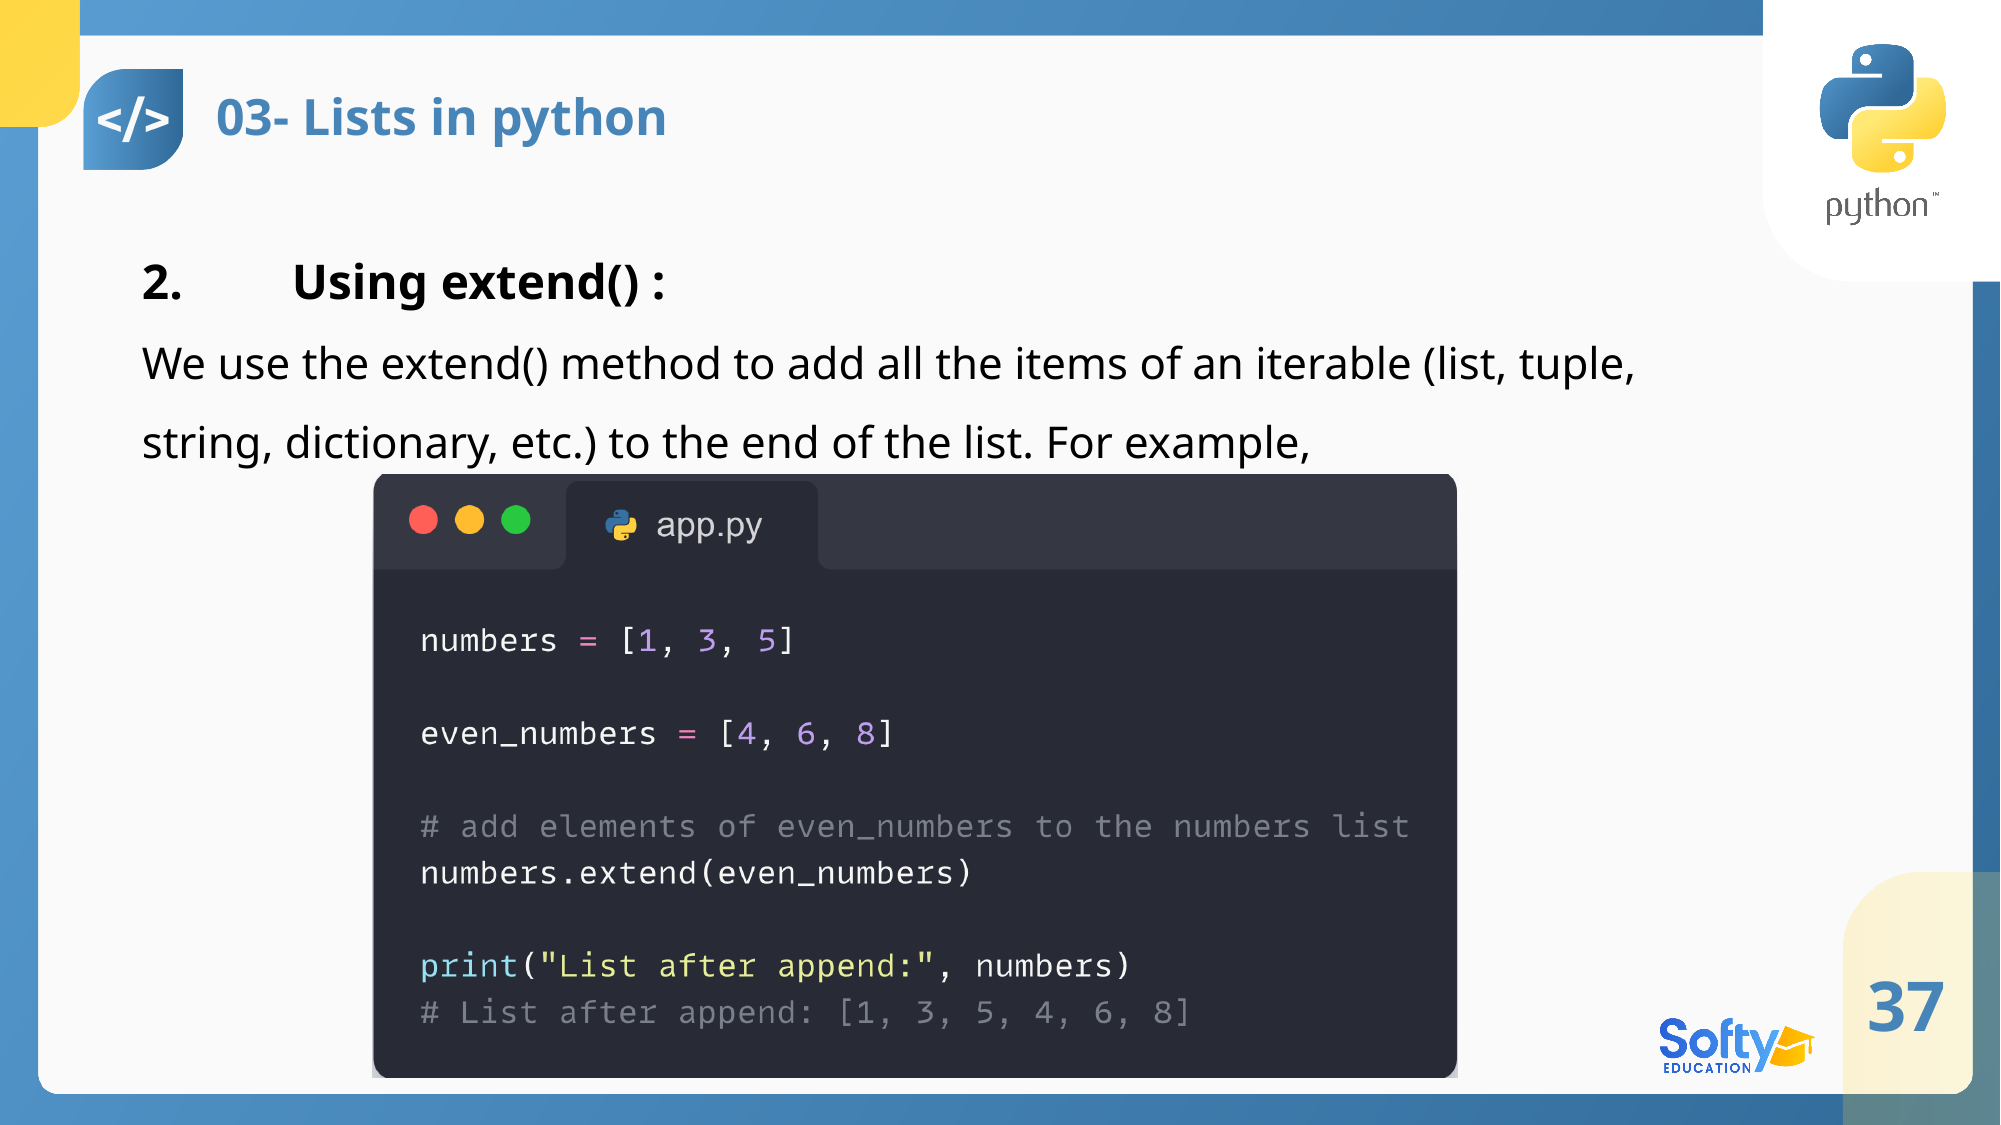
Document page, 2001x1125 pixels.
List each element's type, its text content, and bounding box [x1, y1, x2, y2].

text_box 37 [1846, 947, 1967, 1072]
picture [0, 0, 2000, 1125]
text_box 2. Using extend() : We use the extend() method to add all the items of an iterable (list, tuple, string, dictionary, etc.) to the end of the list. For example, [126, 208, 1704, 482]
text_box 03- Lists in python [201, 78, 993, 170]
